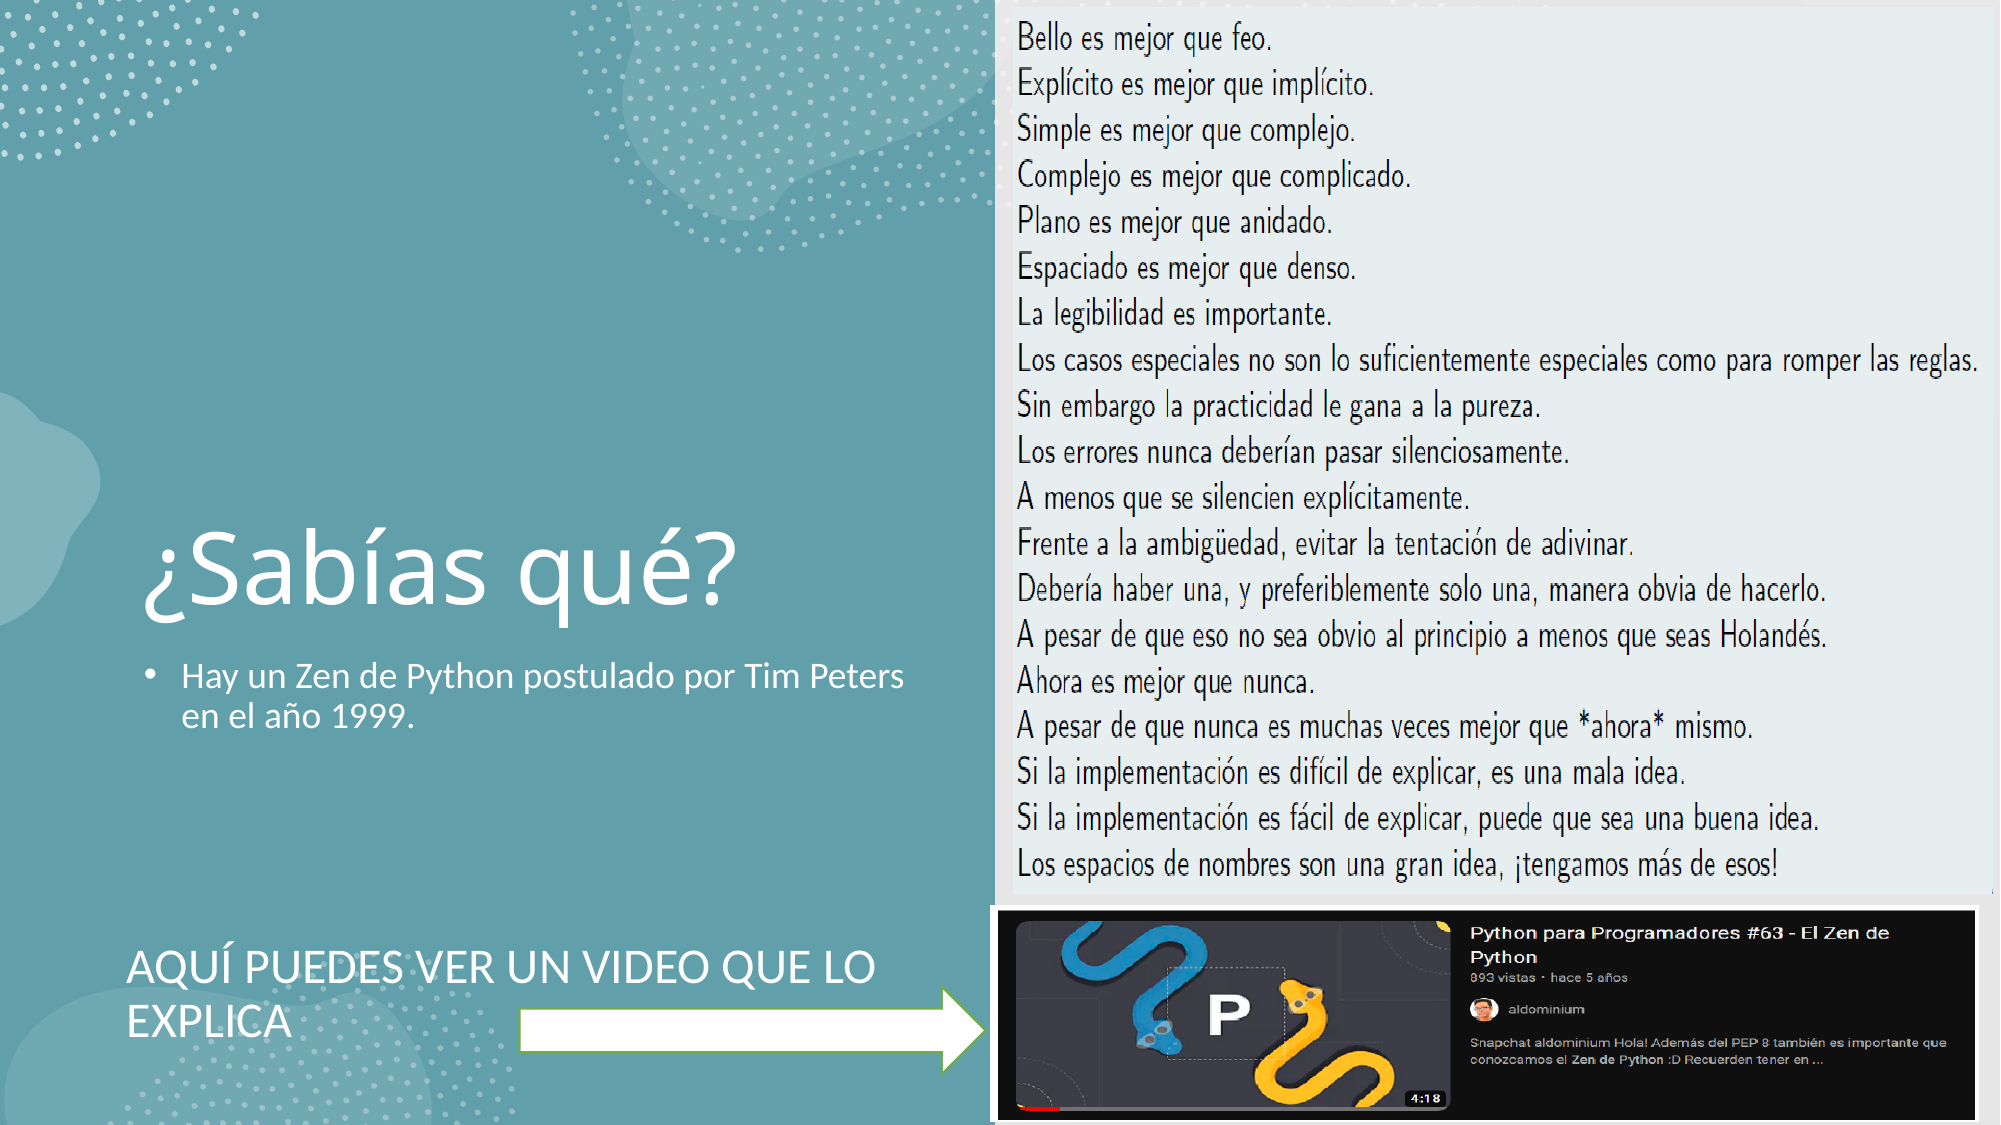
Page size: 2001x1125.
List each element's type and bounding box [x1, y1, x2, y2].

text_box [0, 0, 2000, 1125]
picture [1013, 7, 1993, 894]
